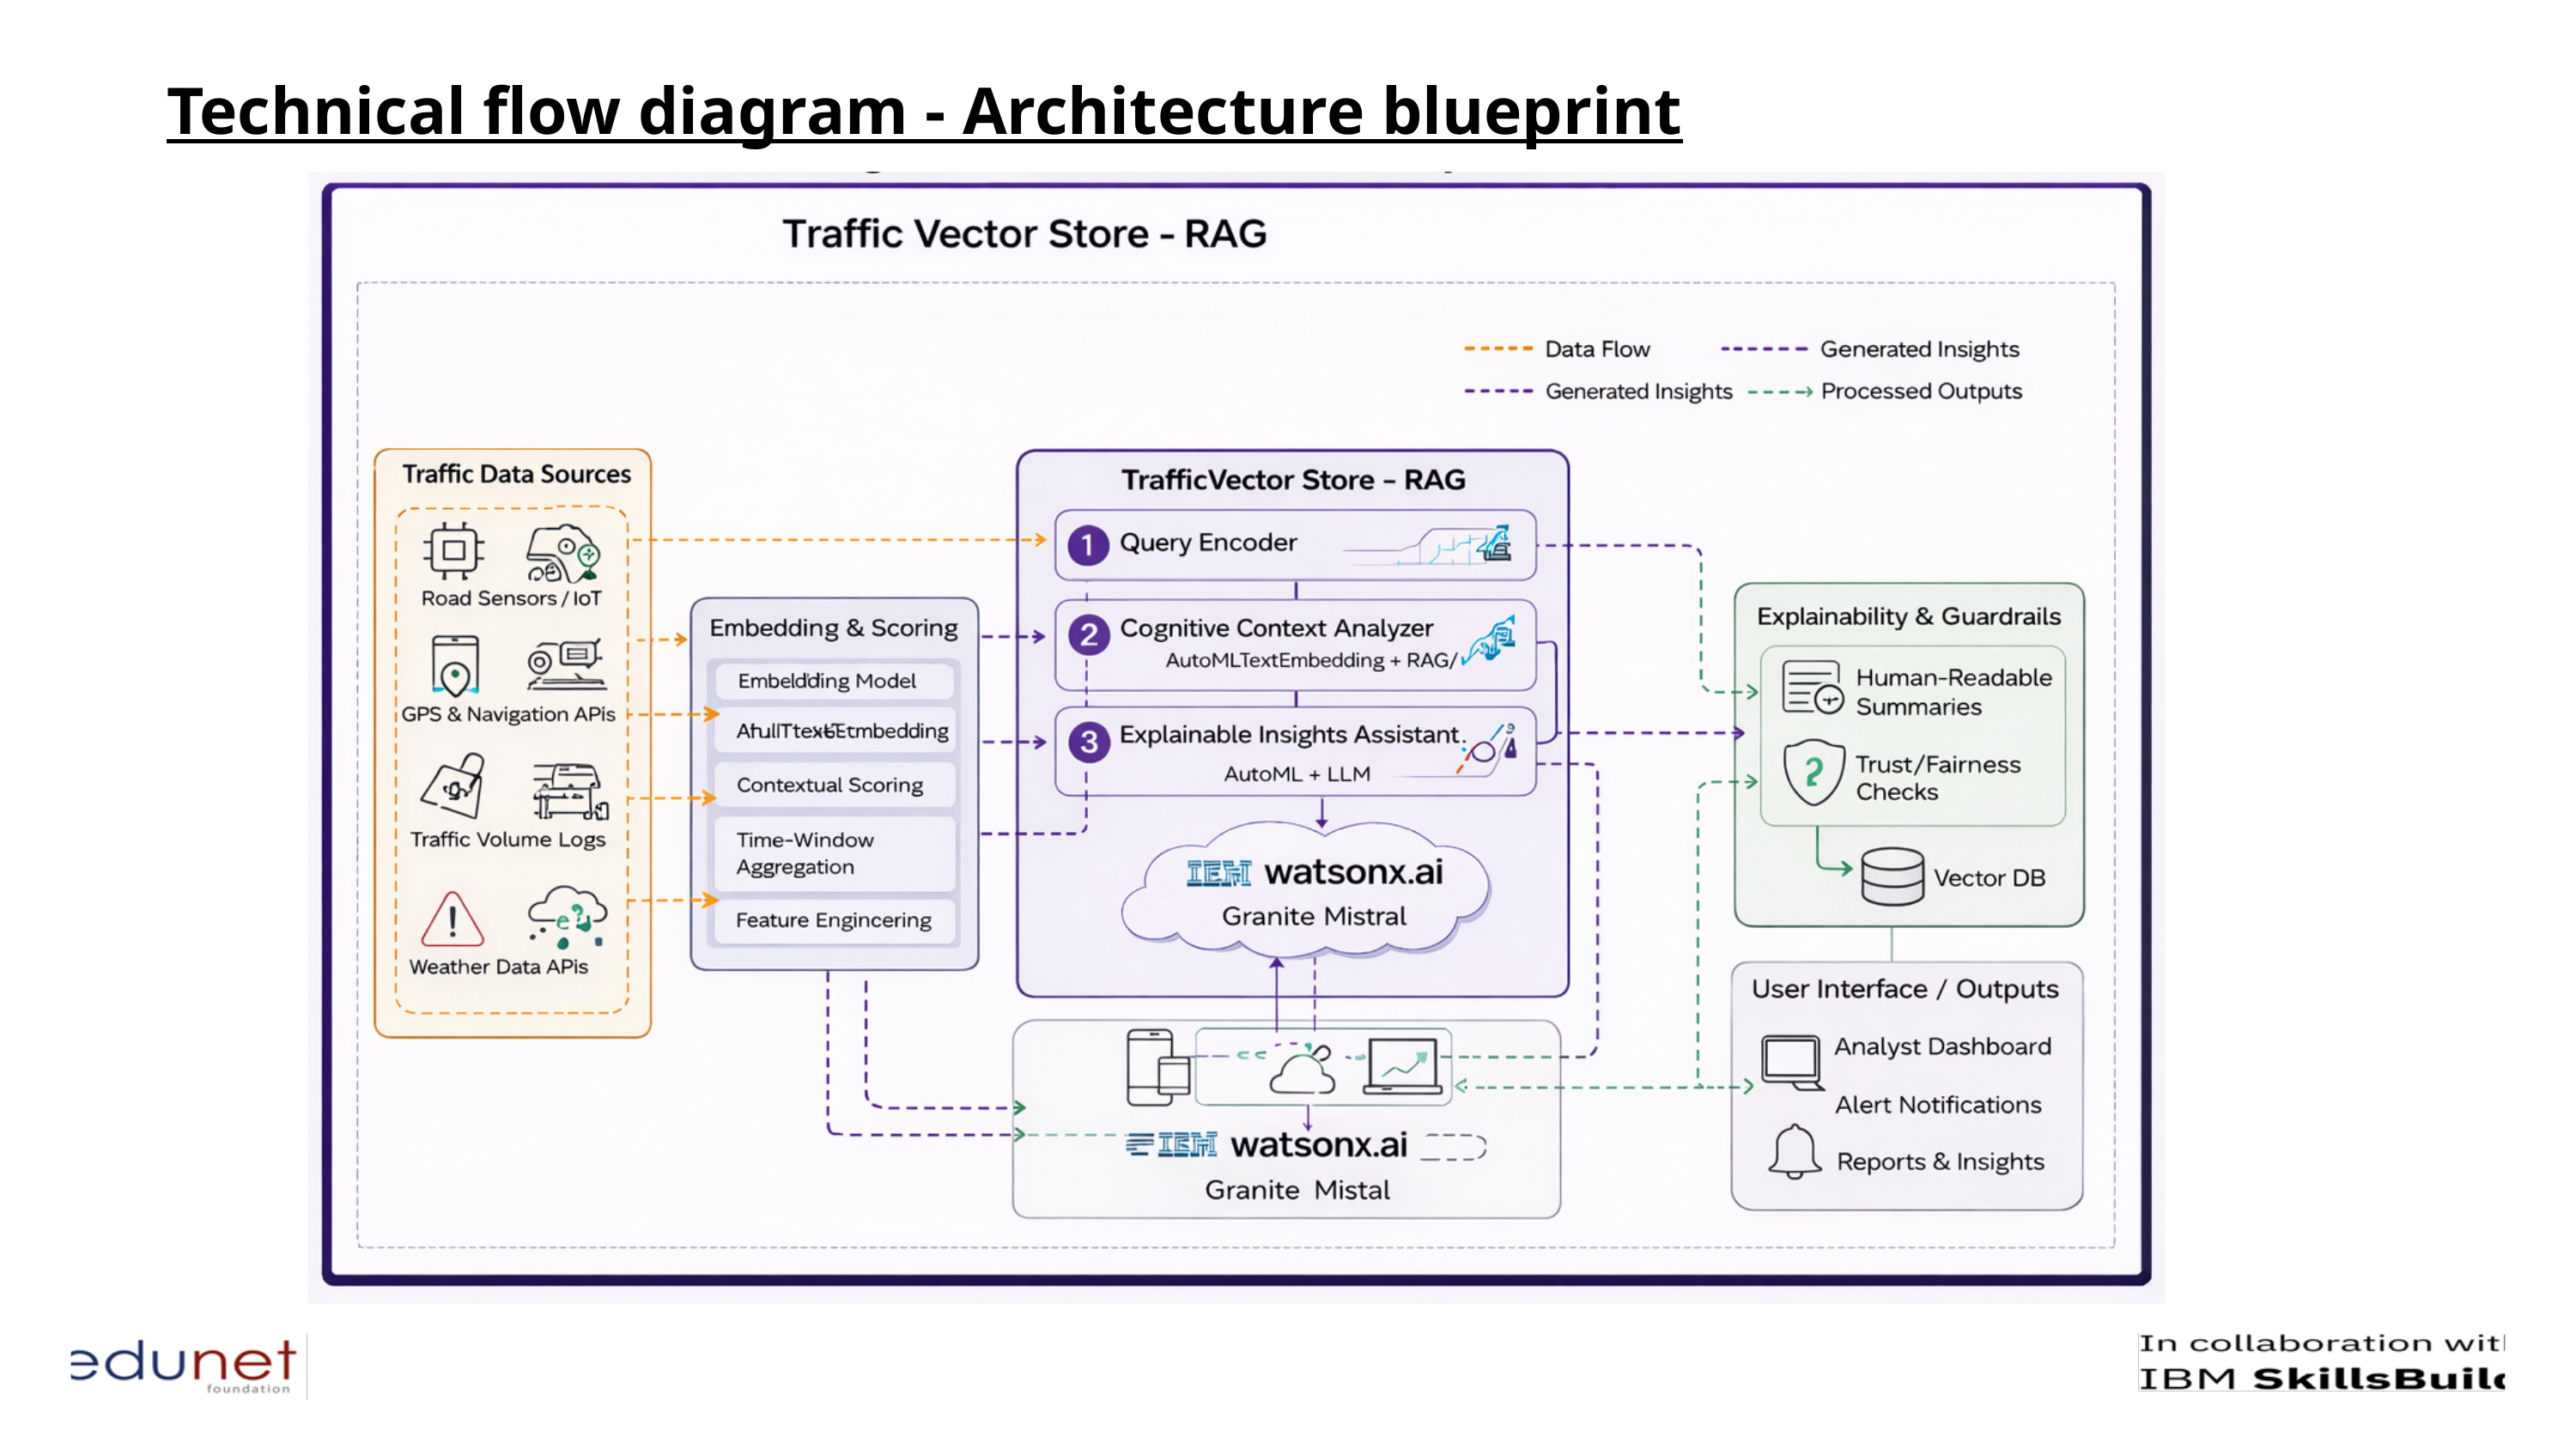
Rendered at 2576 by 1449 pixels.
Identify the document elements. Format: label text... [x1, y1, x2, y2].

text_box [70, 1333, 2506, 1400]
text_box [307, 172, 2166, 1304]
text_box Technical flow diagram - Architecture blueprint [70, 70, 1780, 148]
